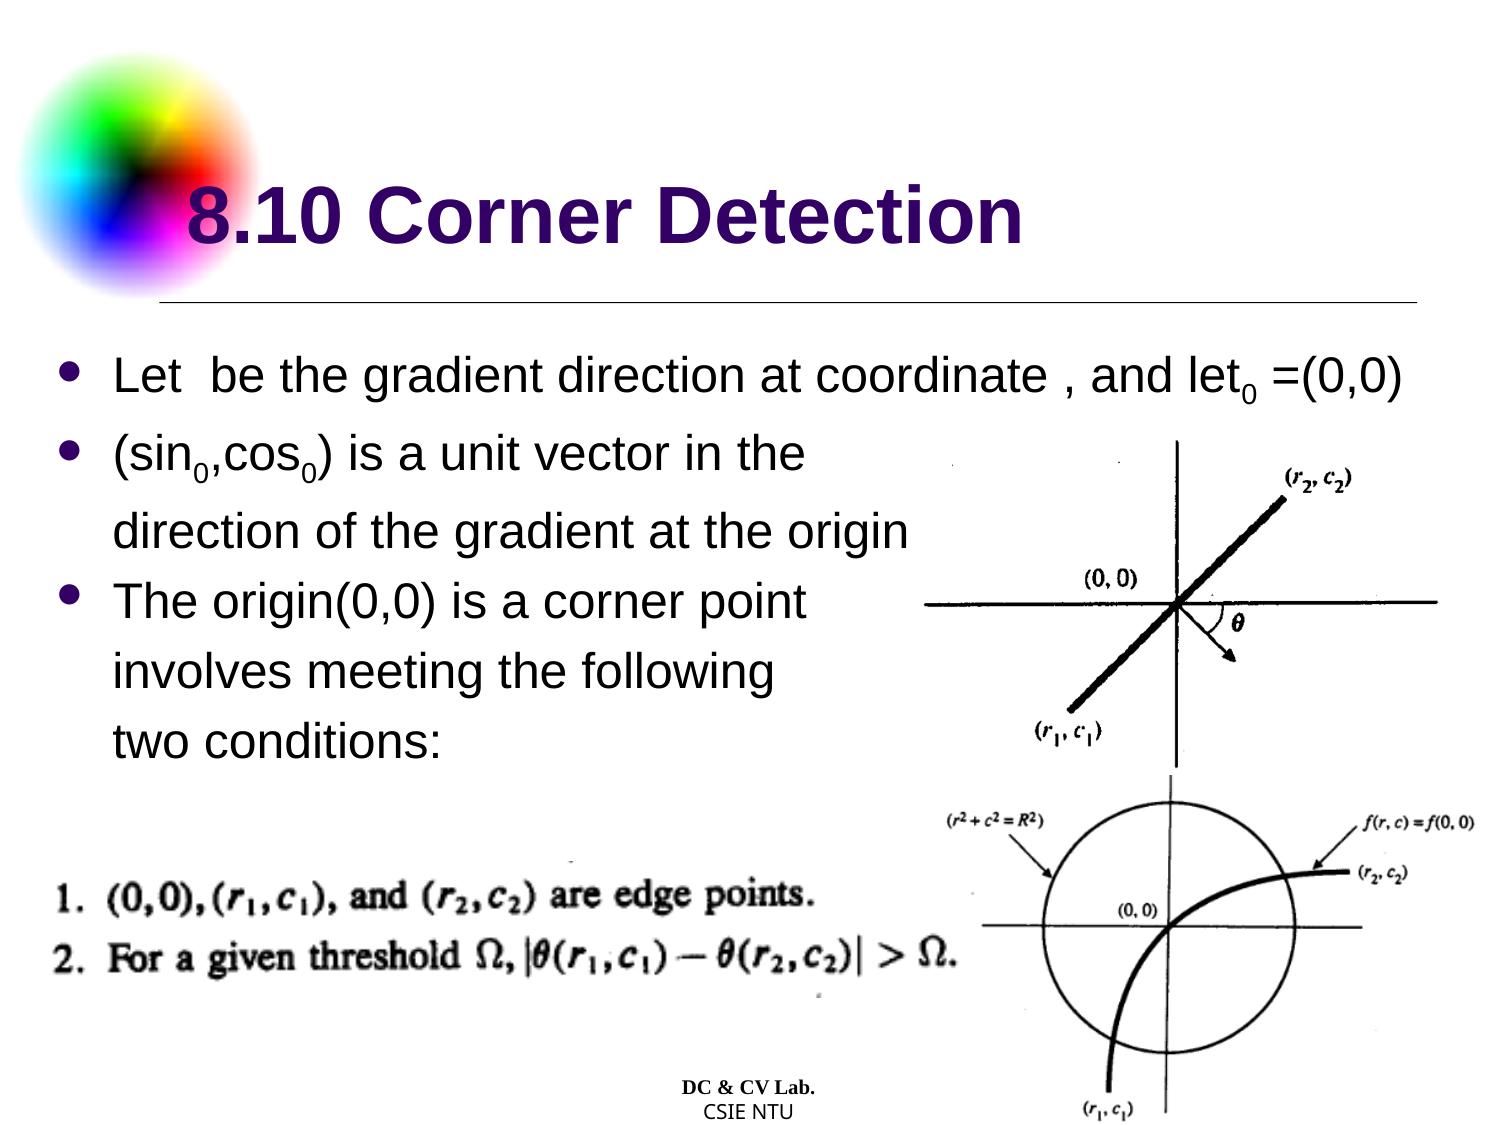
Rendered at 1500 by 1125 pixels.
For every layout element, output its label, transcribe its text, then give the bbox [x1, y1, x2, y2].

footer DC & CV Lab. CSIE NTU [511, 1066, 925, 1125]
picture [0, 42, 272, 318]
picture [32, 414, 1478, 1125]
title 8.10 Corner Detection [171, 54, 1500, 268]
